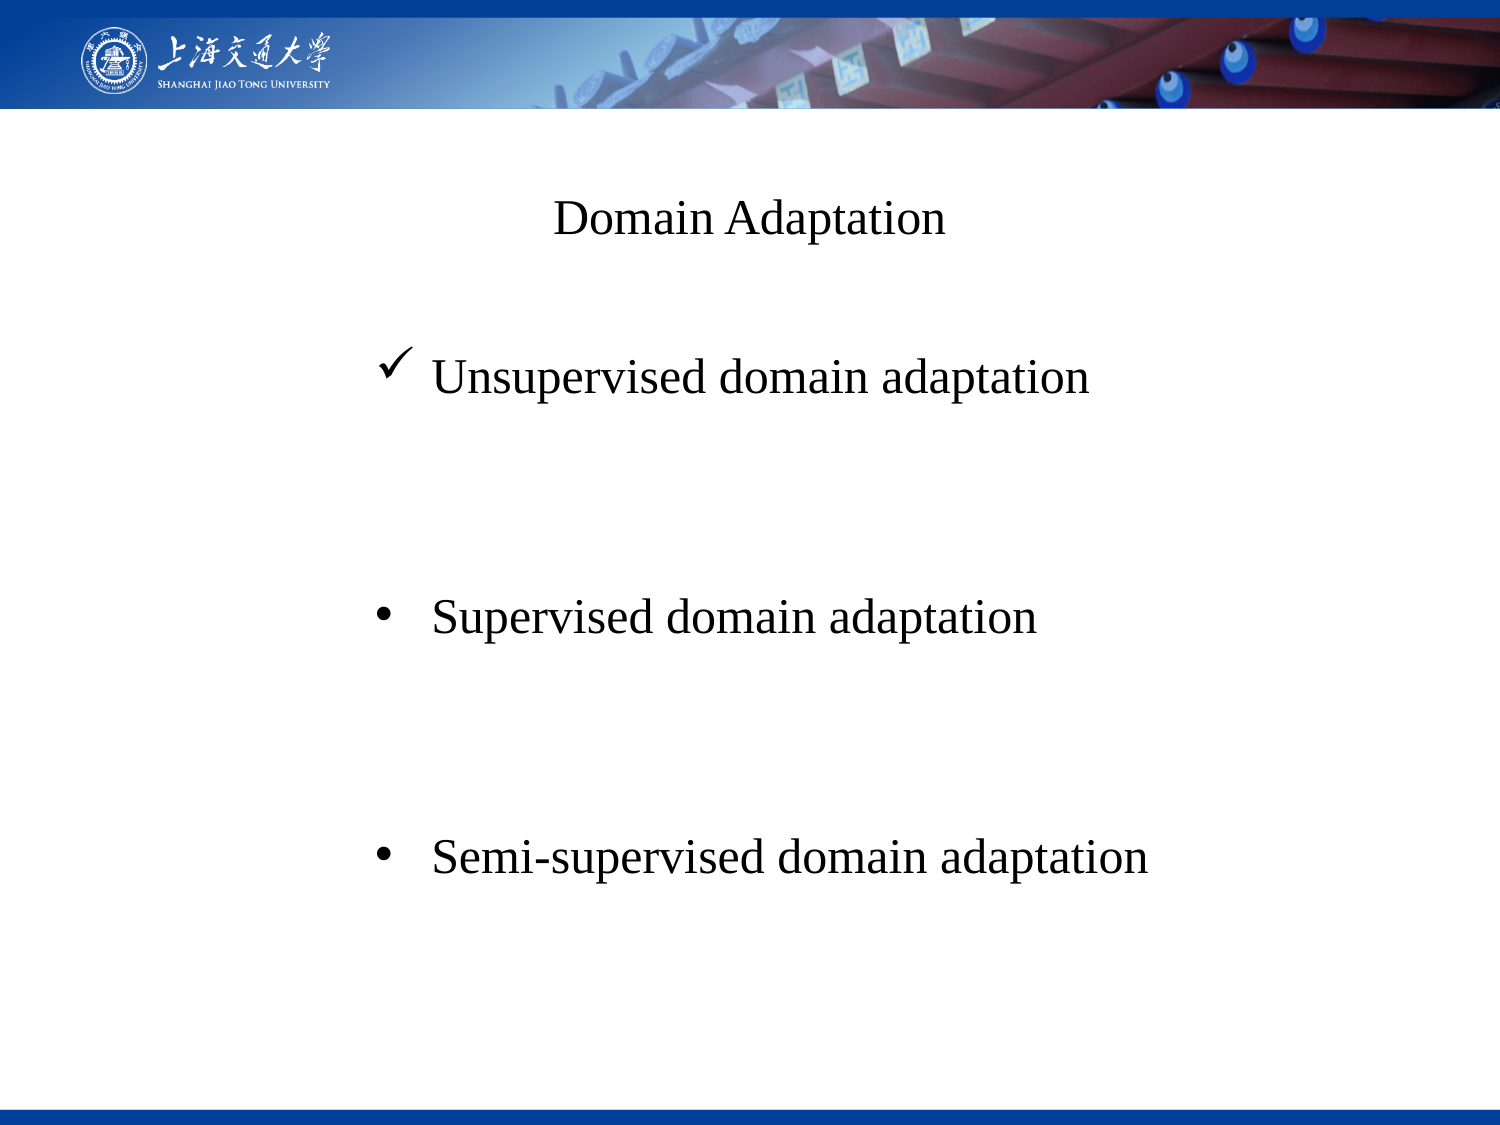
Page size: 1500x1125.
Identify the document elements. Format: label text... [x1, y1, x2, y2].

text_box Unsupervised domain adaptation Supervised domain adaptation Semi-supervised domain adaptation [360, 336, 1165, 1011]
text_box Domain Adaptation [538, 177, 962, 252]
picture [0, 18, 1500, 109]
